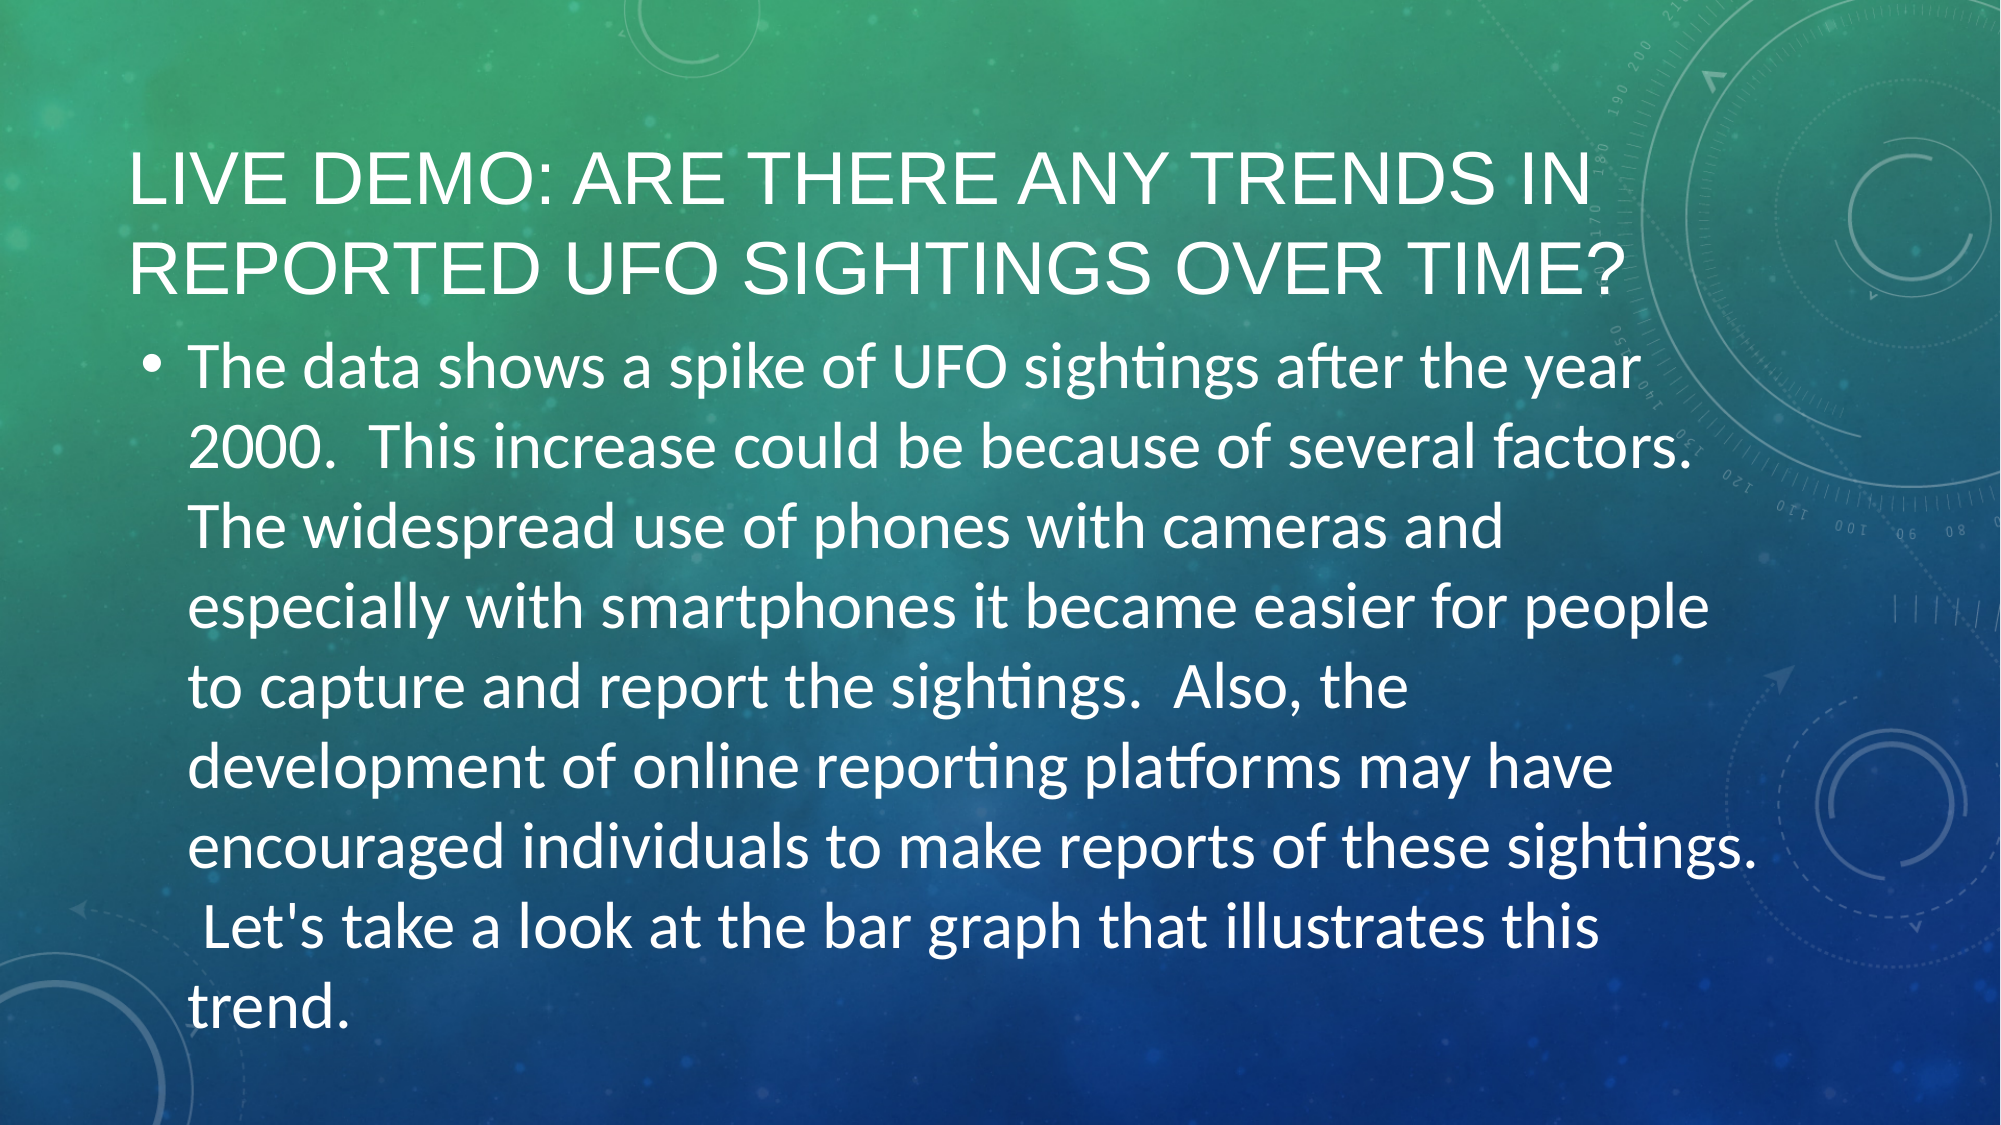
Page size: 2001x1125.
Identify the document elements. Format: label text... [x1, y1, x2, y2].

list The data shows a spike of UFO sightings after the year 2000. This increase could be because of several factors. The widespread use of phones with cameras and especially with smartphones it became easier for people to capture and report the sightings. Also, the development of online reporting platforms may have encouraged individuals to make reports of these sightings. Let's take a look at the bar graph that illustrates this trend. [125, 382, 1788, 982]
picture [0, 0, 2001, 1125]
title Live DEMO: Are there any trends in reported UFO sightings over time? [112, 99, 1775, 339]
